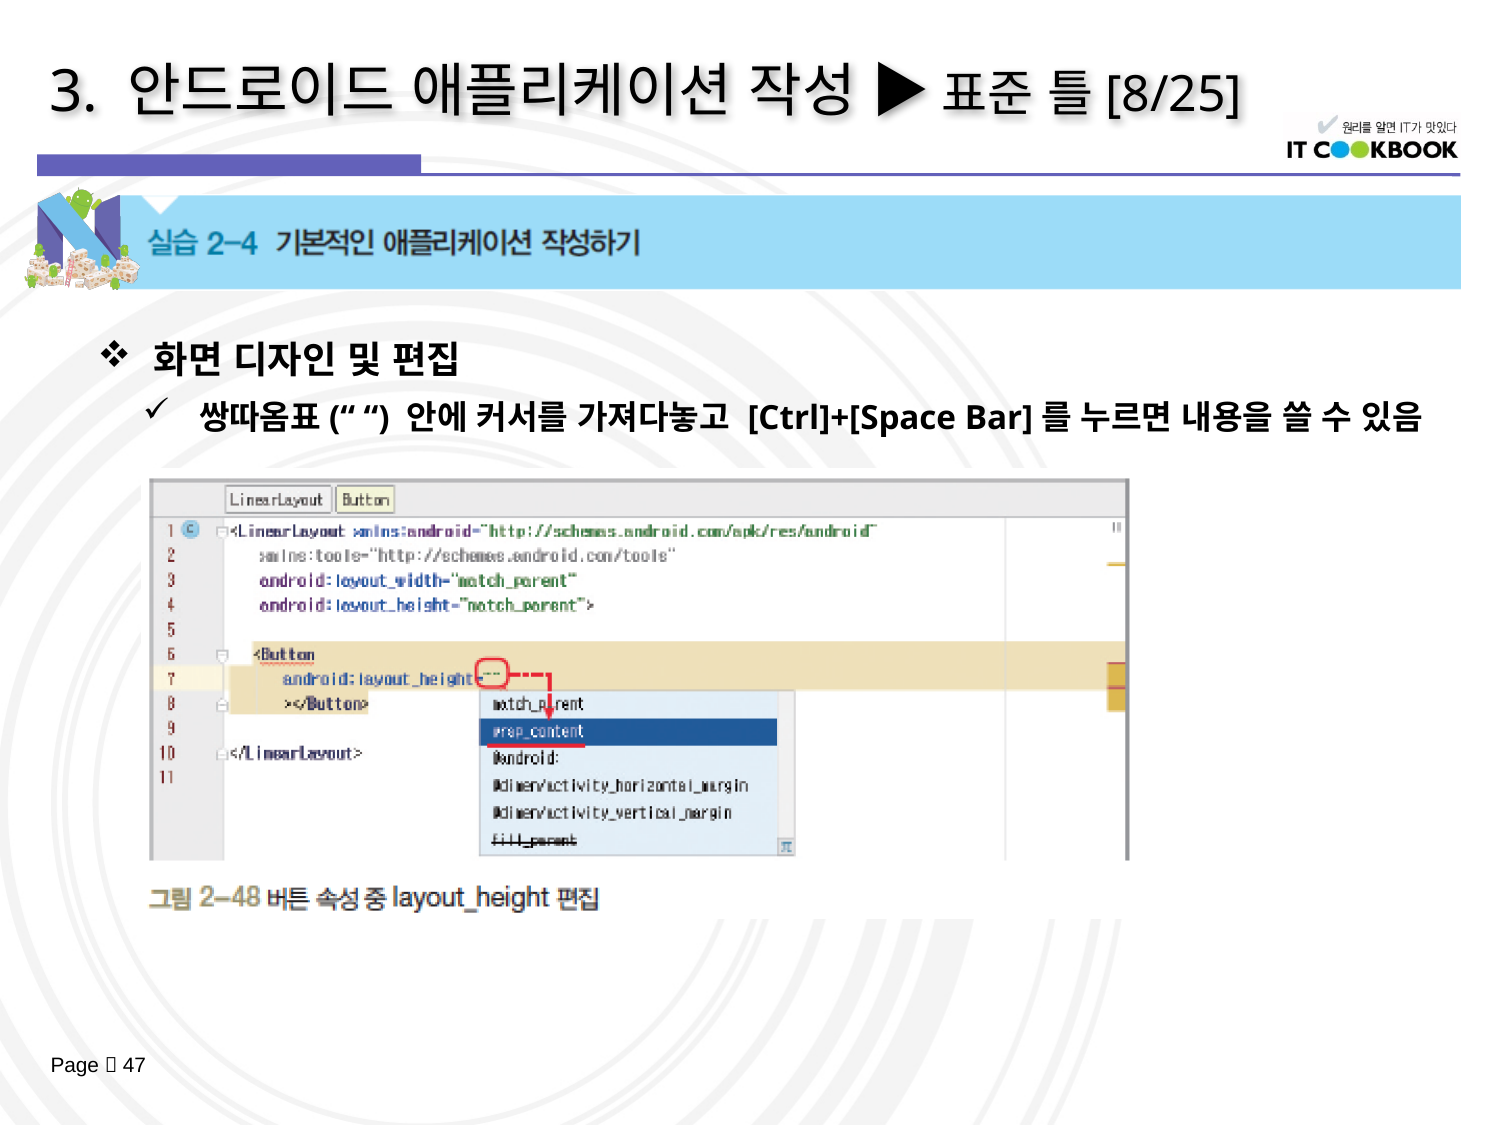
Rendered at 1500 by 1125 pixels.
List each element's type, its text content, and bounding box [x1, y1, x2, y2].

list 화면 디자인 및 편집 쌍따옴표(“ “) 안에 커서를 가져다놓고 [Ctrl]+[Space Bar]를 누르면 내용을 쓸 수 있음 [54, 335, 1500, 1051]
picture [141, 468, 1142, 919]
title 3. 안드로이드 애플리케이션 작성 ▶ 표준 틀[8/25] [48, 53, 1448, 161]
picture [0, 35, 1500, 1125]
